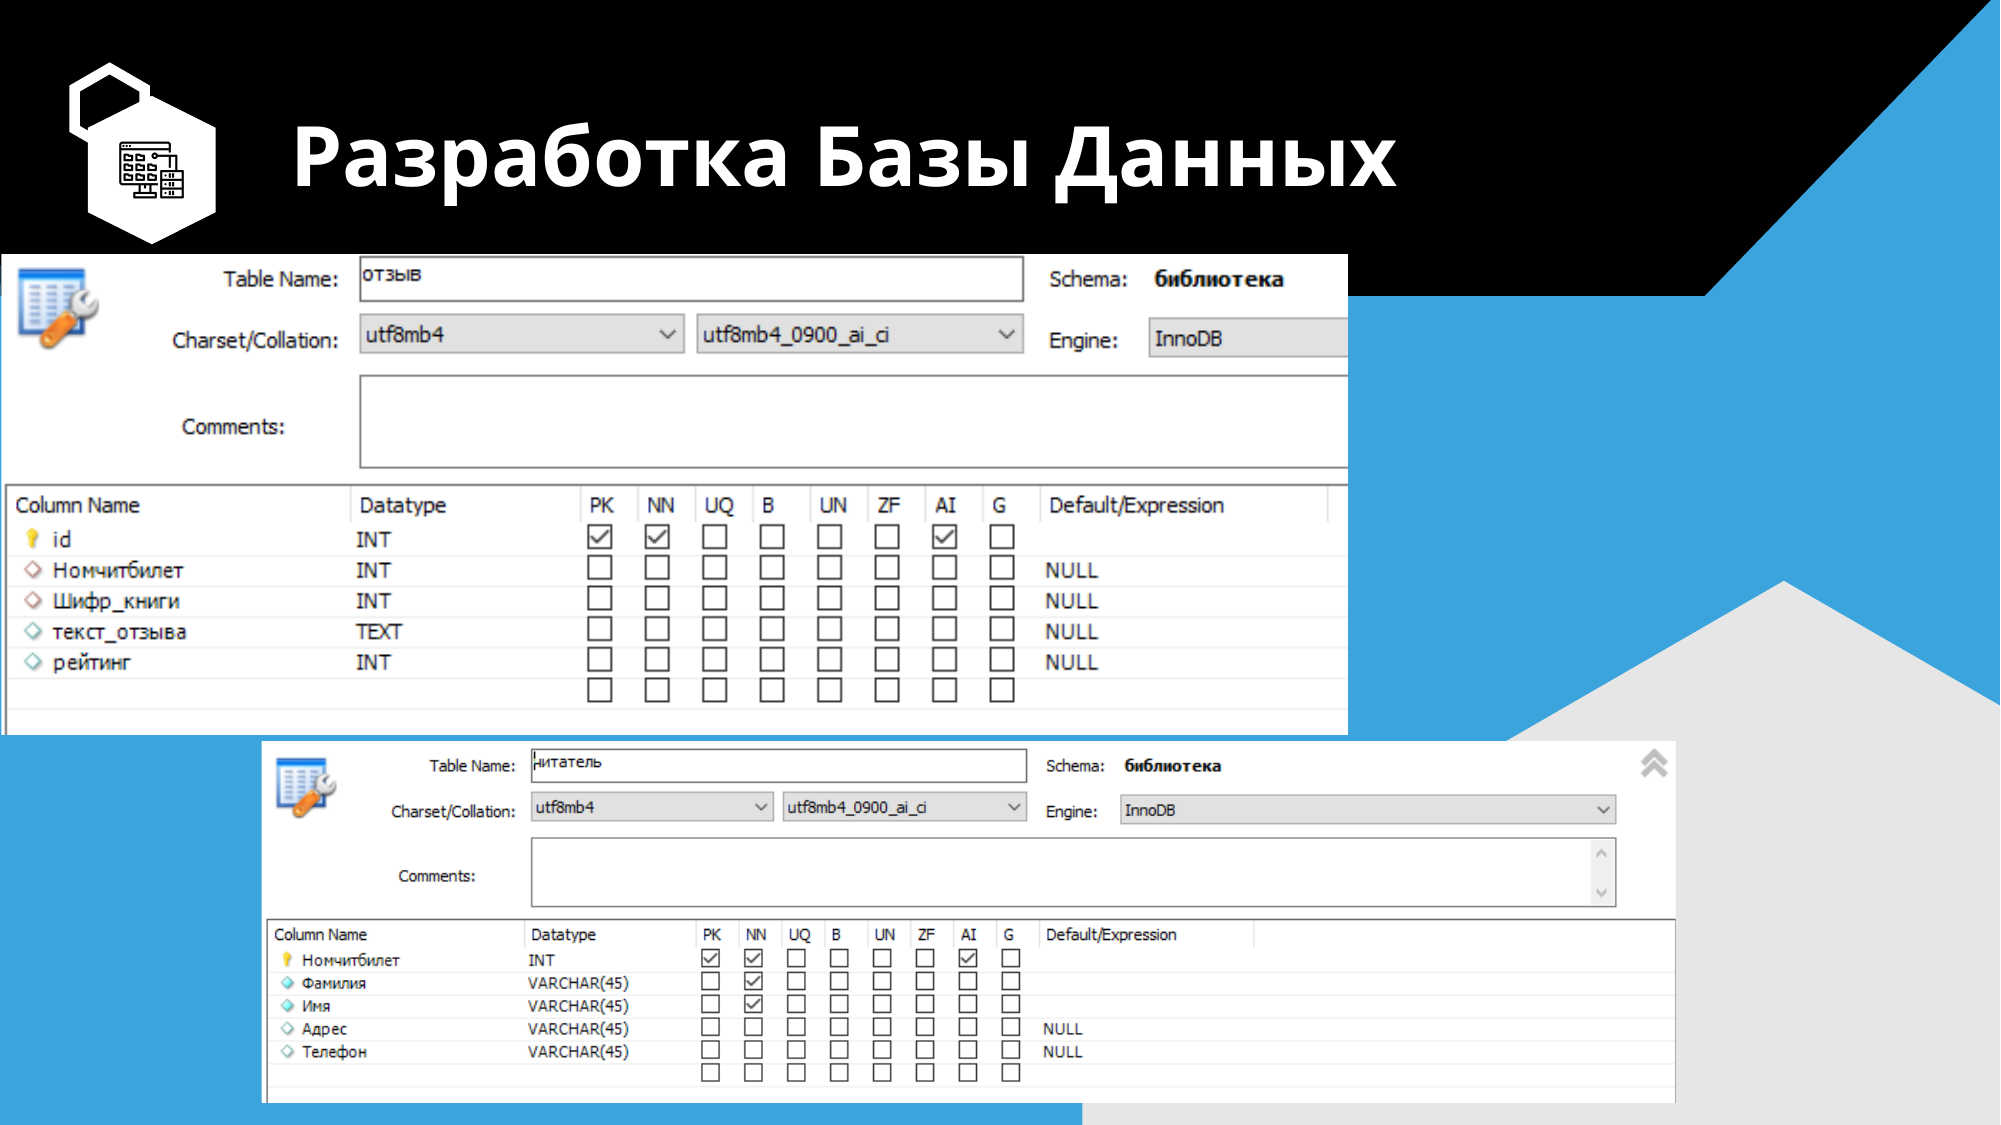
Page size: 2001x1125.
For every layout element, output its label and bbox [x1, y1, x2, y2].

text_box [84, 95, 219, 245]
picture [1, 254, 1349, 735]
picture [261, 740, 1676, 1103]
text_box [0, 0, 2001, 1125]
